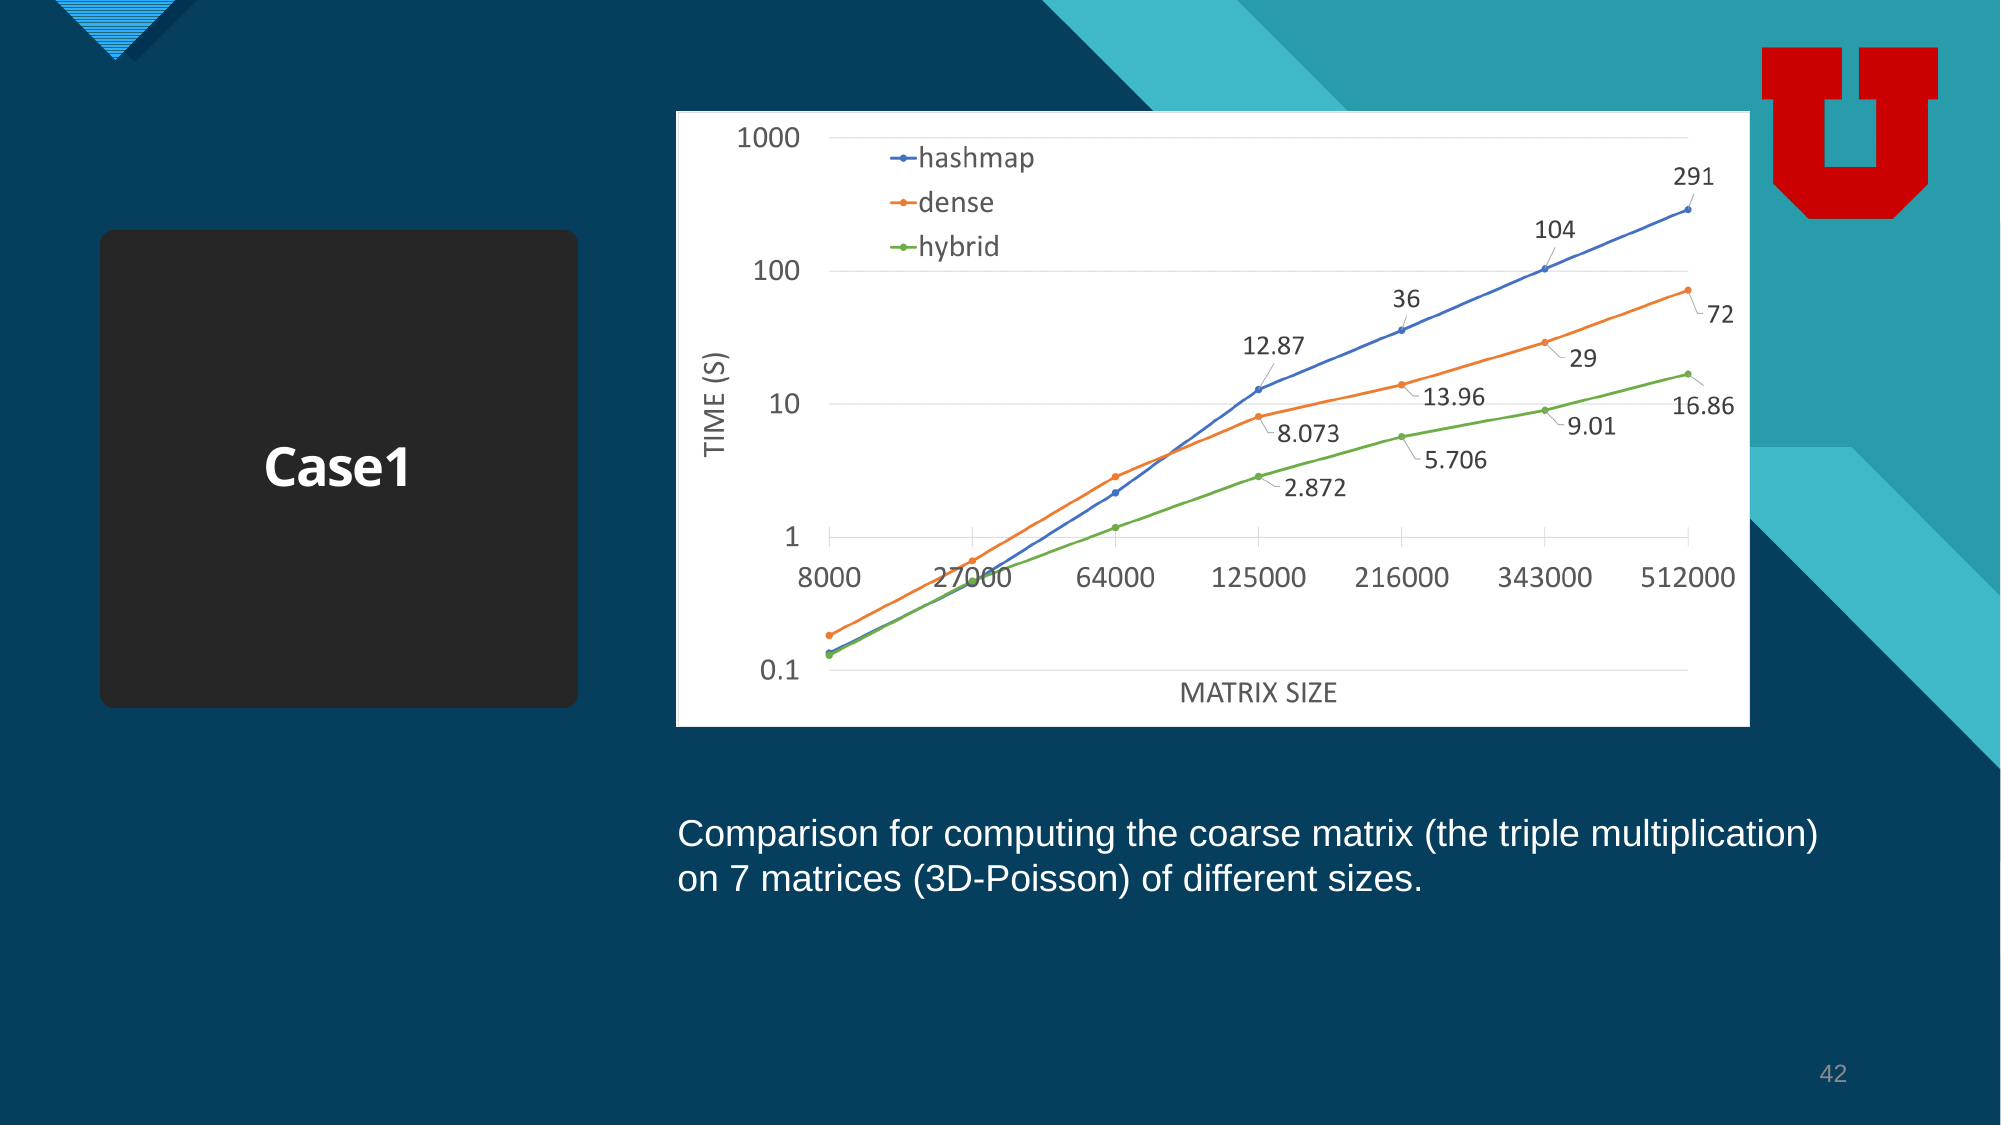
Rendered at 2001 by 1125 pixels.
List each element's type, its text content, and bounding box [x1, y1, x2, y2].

picture [1762, 45, 1938, 221]
list Comparison for computing the coarse matrix (the triple multiplication) on 7 matrices (3D-Poisson) of different sizes. [662, 801, 1842, 1014]
picture [677, 110, 1751, 726]
slide_number 42 [1621, 1042, 1863, 1103]
picture [101, 231, 577, 707]
title Case1 [113, 243, 564, 694]
